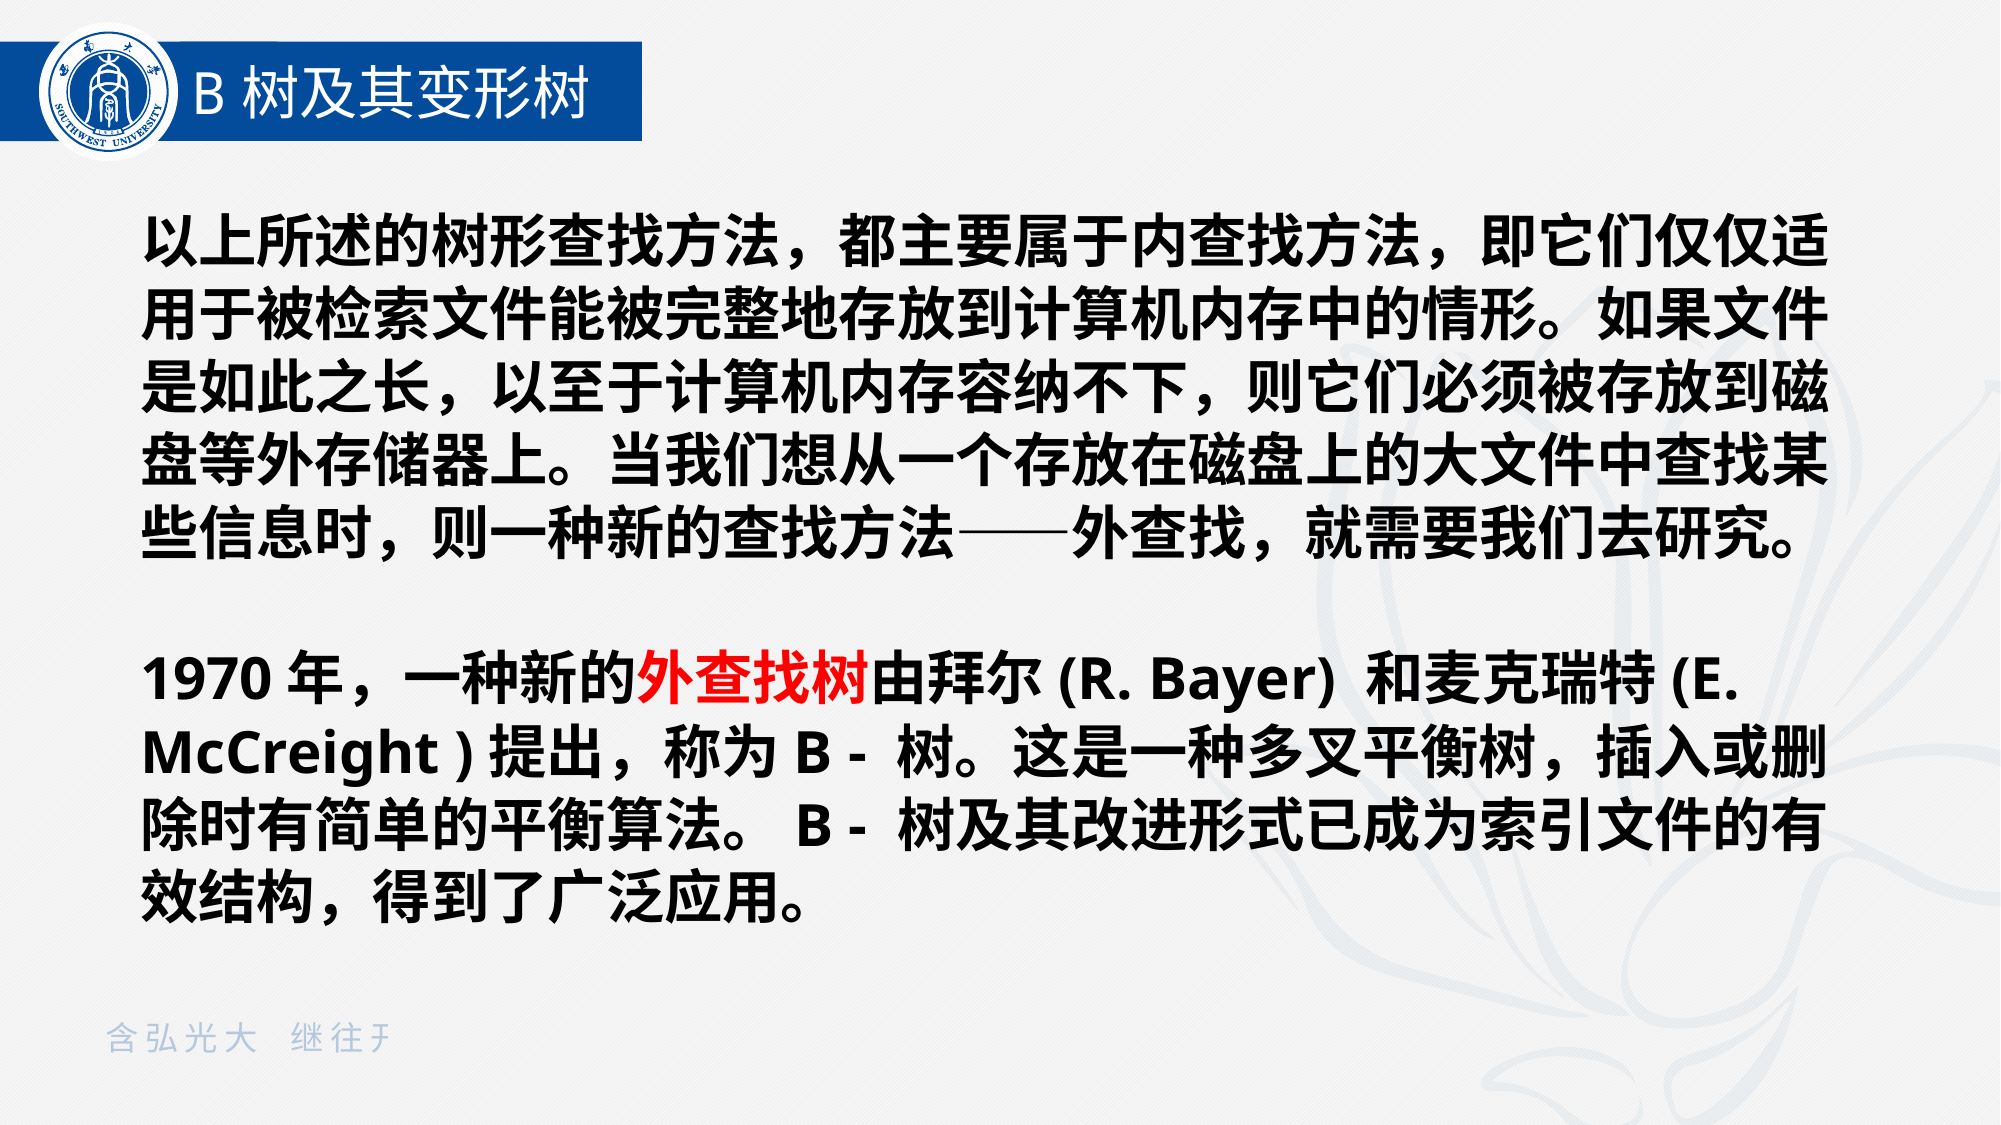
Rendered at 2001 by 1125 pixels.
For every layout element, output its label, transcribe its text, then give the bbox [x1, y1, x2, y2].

text_box 以上所述的树形查找方法，都主要属于内查找方法，即它们仅仅适用于被检索文件能被完整地存放到计算机内存中的情形。如果文件是如此之长，以至于计算机内存容纳不下，则它们必须被存放到磁盘等外存储器上。当我们想从一个存放在磁盘上的大文件中查找某些信息时，则一种新的查找方法——外查找，就需要我们去研究。 1970年，一种新的外查找树由拜尔(R. Bayer) 和麦克瑞特(E. McCreight )提出，称为B - 树。这是一种多叉平衡树，插入或删除时有简单的平衡算法。B - 树及其改进形式已成为索引文件的有效结构，得到了广泛应用。 [125, 193, 1888, 938]
list B树及其变形树 [180, 41, 642, 141]
